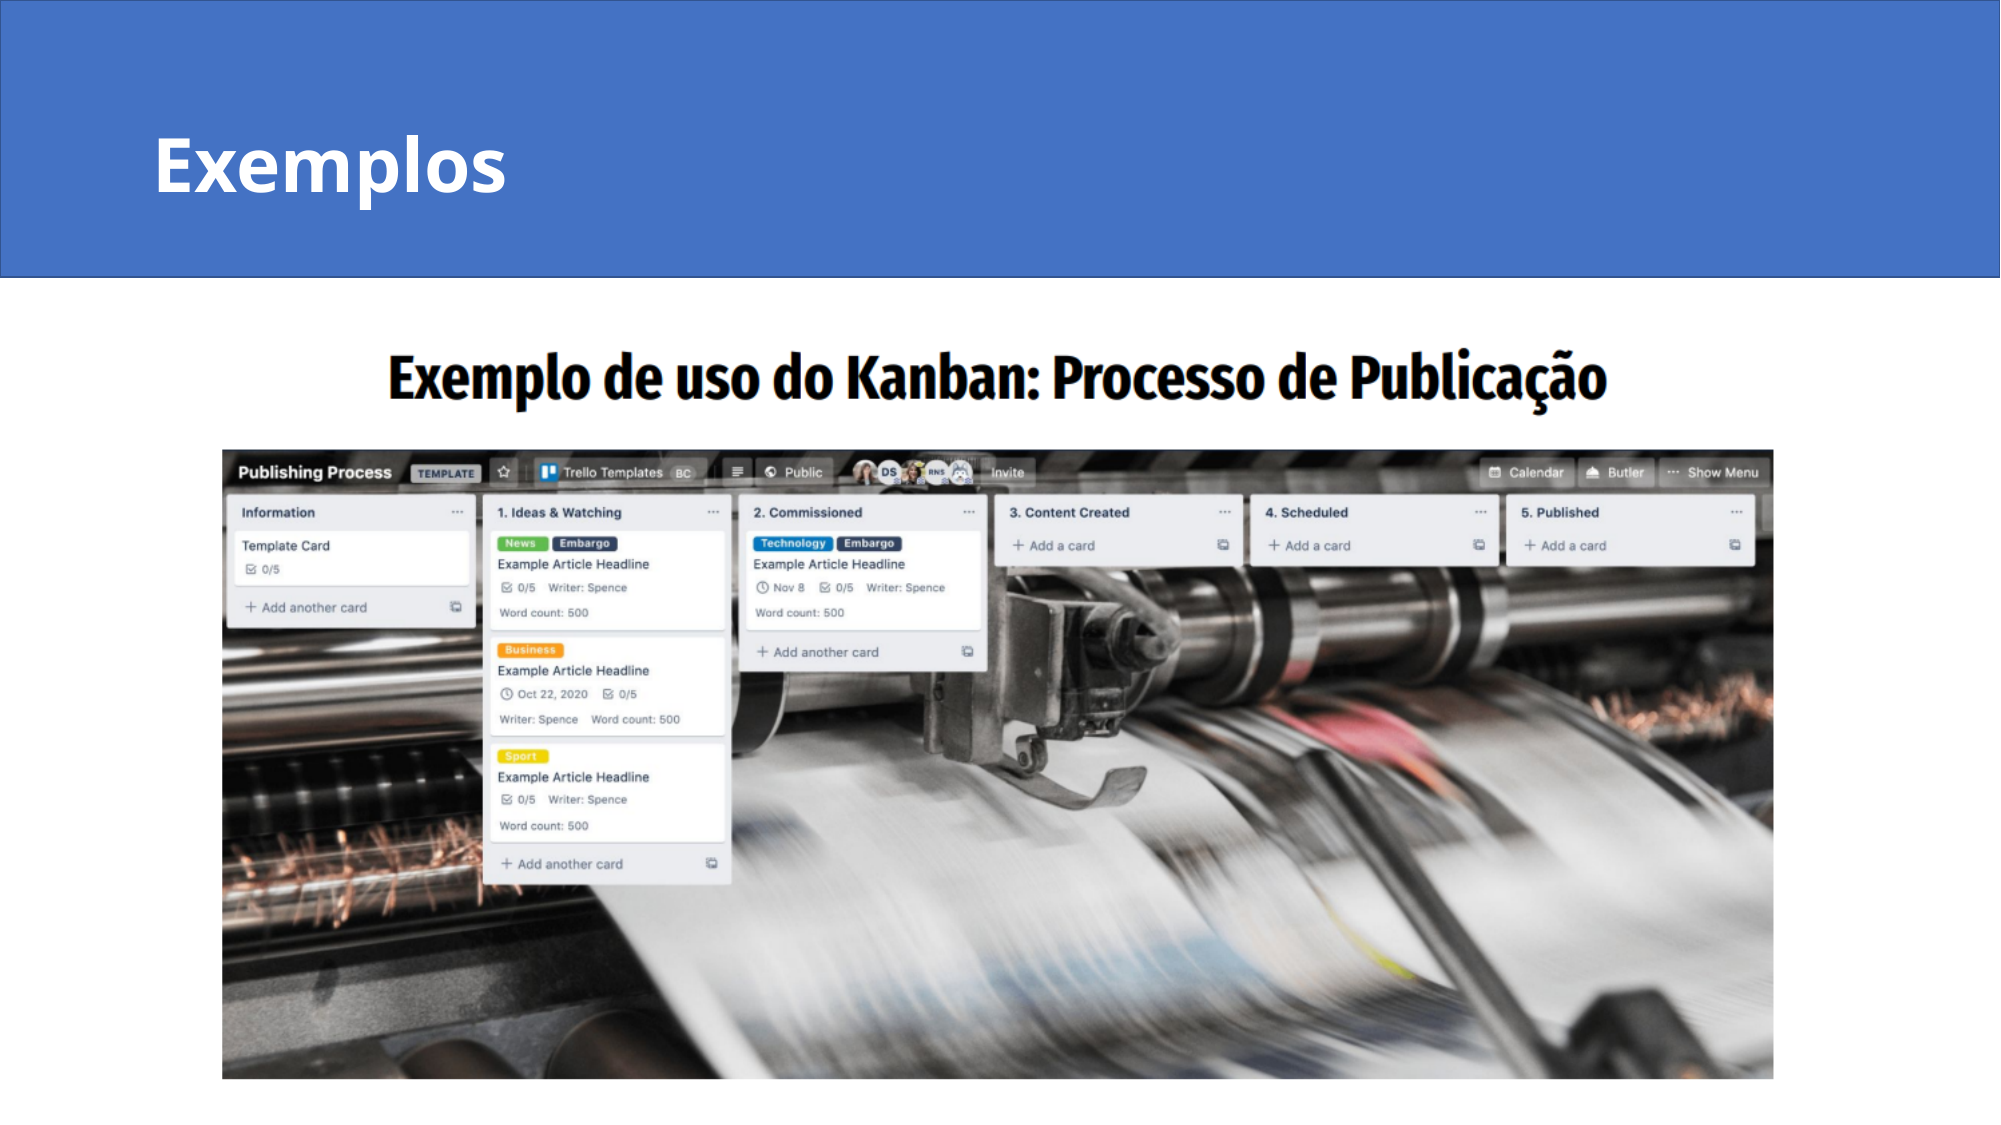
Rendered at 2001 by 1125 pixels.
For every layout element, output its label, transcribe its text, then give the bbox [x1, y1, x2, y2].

title Exemplos [137, 59, 1863, 278]
text_box [0, 0, 2000, 278]
picture [209, 296, 1791, 1099]
